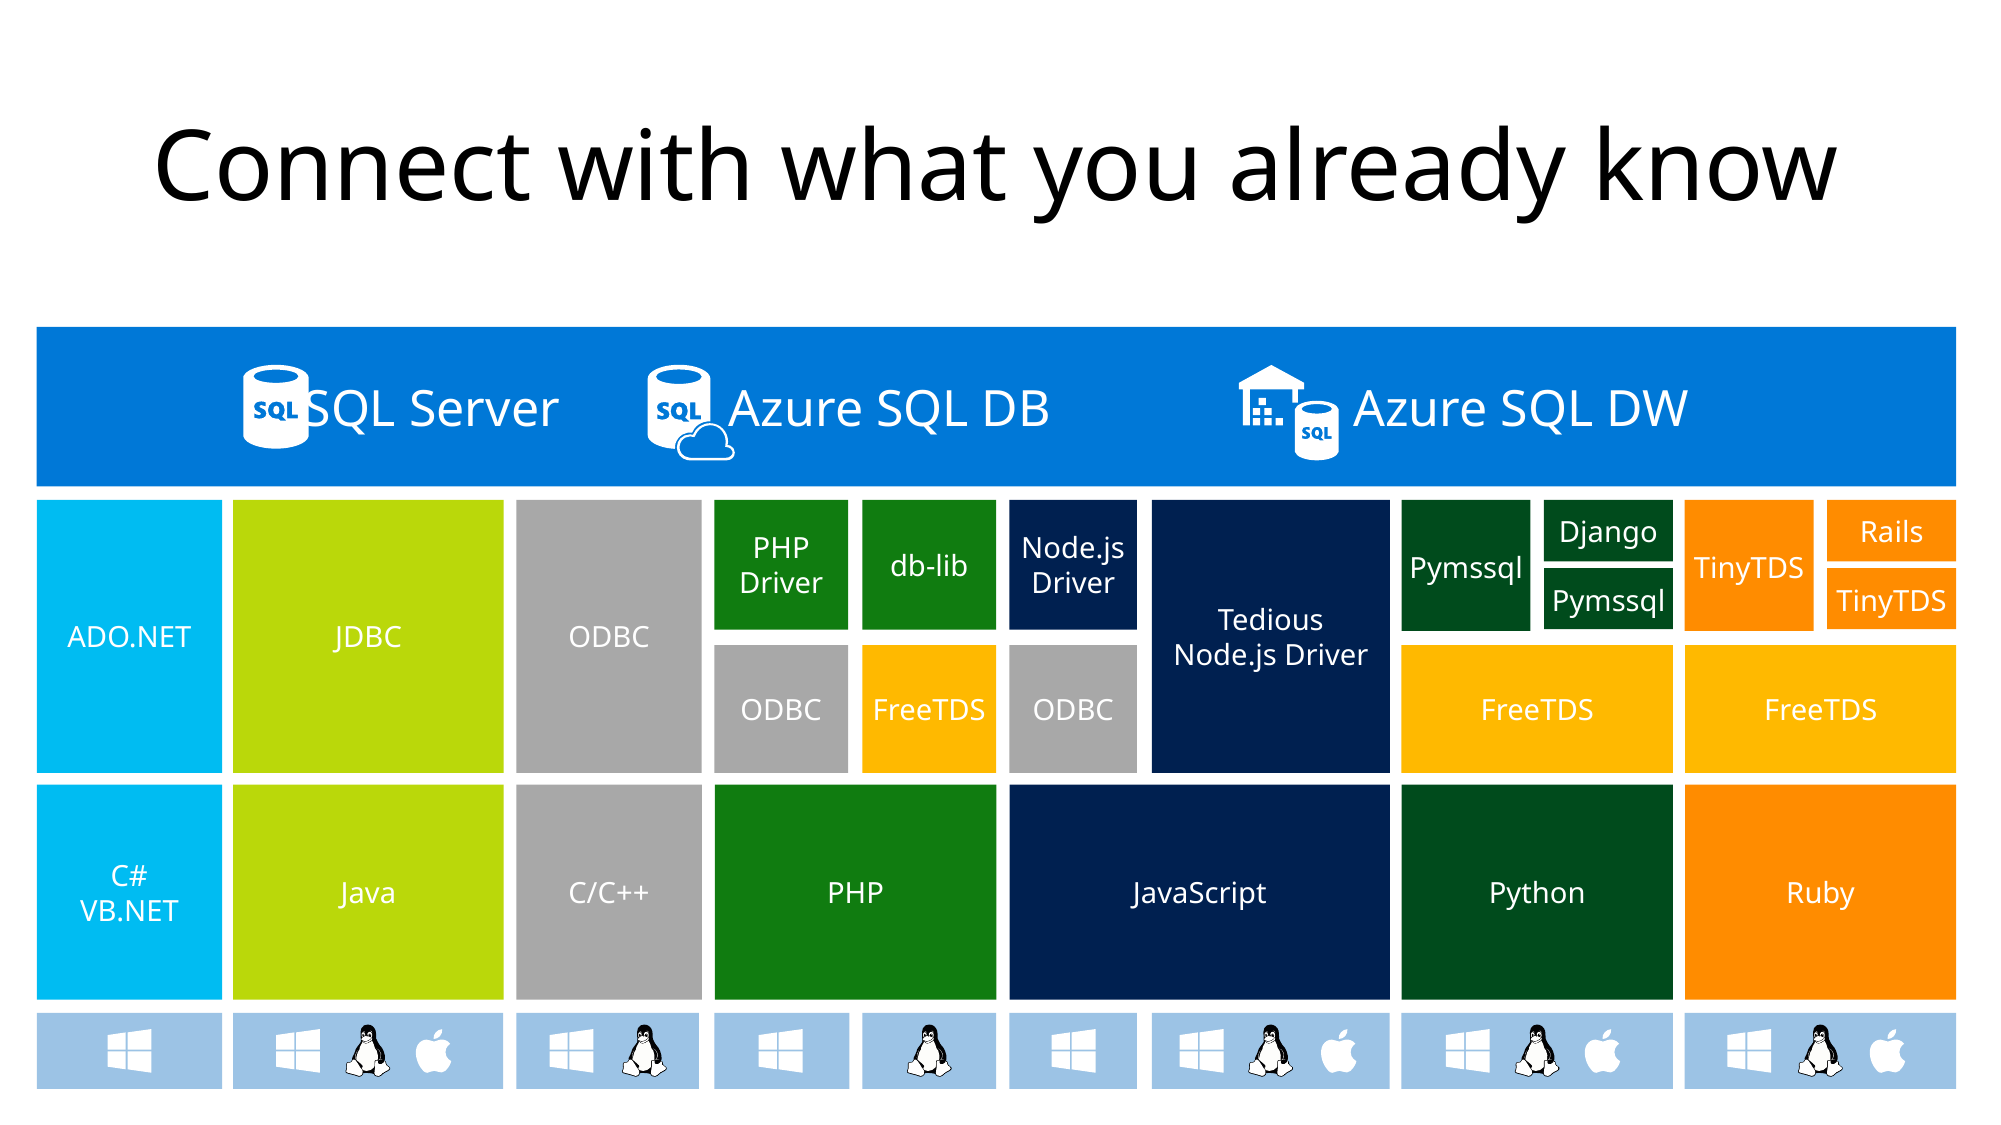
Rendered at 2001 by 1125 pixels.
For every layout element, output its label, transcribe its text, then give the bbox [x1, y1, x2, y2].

text_box db-lib [862, 499, 997, 630]
text_box Django [1543, 499, 1673, 562]
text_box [1009, 1012, 1137, 1090]
text_box TinyTDS [1684, 499, 1814, 631]
title Connect with what you already know [137, 59, 1863, 278]
text_box JavaScript [1009, 784, 1390, 1000]
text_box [714, 1012, 850, 1090]
text_box Java [233, 784, 504, 1000]
text_box Tedious Node.js Driver [1151, 499, 1390, 773]
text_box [516, 1012, 699, 1090]
text_box C# VB.NET [36, 784, 223, 1000]
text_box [1684, 1012, 1957, 1090]
text_box PHP [714, 784, 997, 1000]
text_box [1151, 1012, 1390, 1090]
text_box ODBC [1009, 645, 1137, 773]
text_box C/C++ [516, 784, 702, 1000]
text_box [36, 326, 1957, 487]
text_box FreeTDS [1401, 645, 1673, 773]
text_box ODBC [516, 499, 702, 773]
text_box PHP Driver [714, 499, 849, 630]
text_box JDBC [233, 499, 504, 773]
text_box Node.js Driver [1009, 499, 1137, 630]
text_box Pymssql [1544, 568, 1673, 630]
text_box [862, 1012, 997, 1090]
text_box Ruby [1685, 784, 1957, 1000]
text_box ADO.NET [36, 499, 223, 773]
text_box TinyTDS [1827, 568, 1957, 630]
text_box FreeTDS [1685, 645, 1957, 773]
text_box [1401, 1012, 1673, 1090]
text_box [233, 1012, 504, 1090]
text_box FreeTDS [862, 645, 997, 773]
text_box Pymssql [1401, 499, 1531, 631]
text_box ODBC [714, 645, 849, 773]
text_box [36, 1012, 223, 1090]
text_box Rails [1827, 499, 1957, 562]
text_box Python [1401, 784, 1673, 1000]
